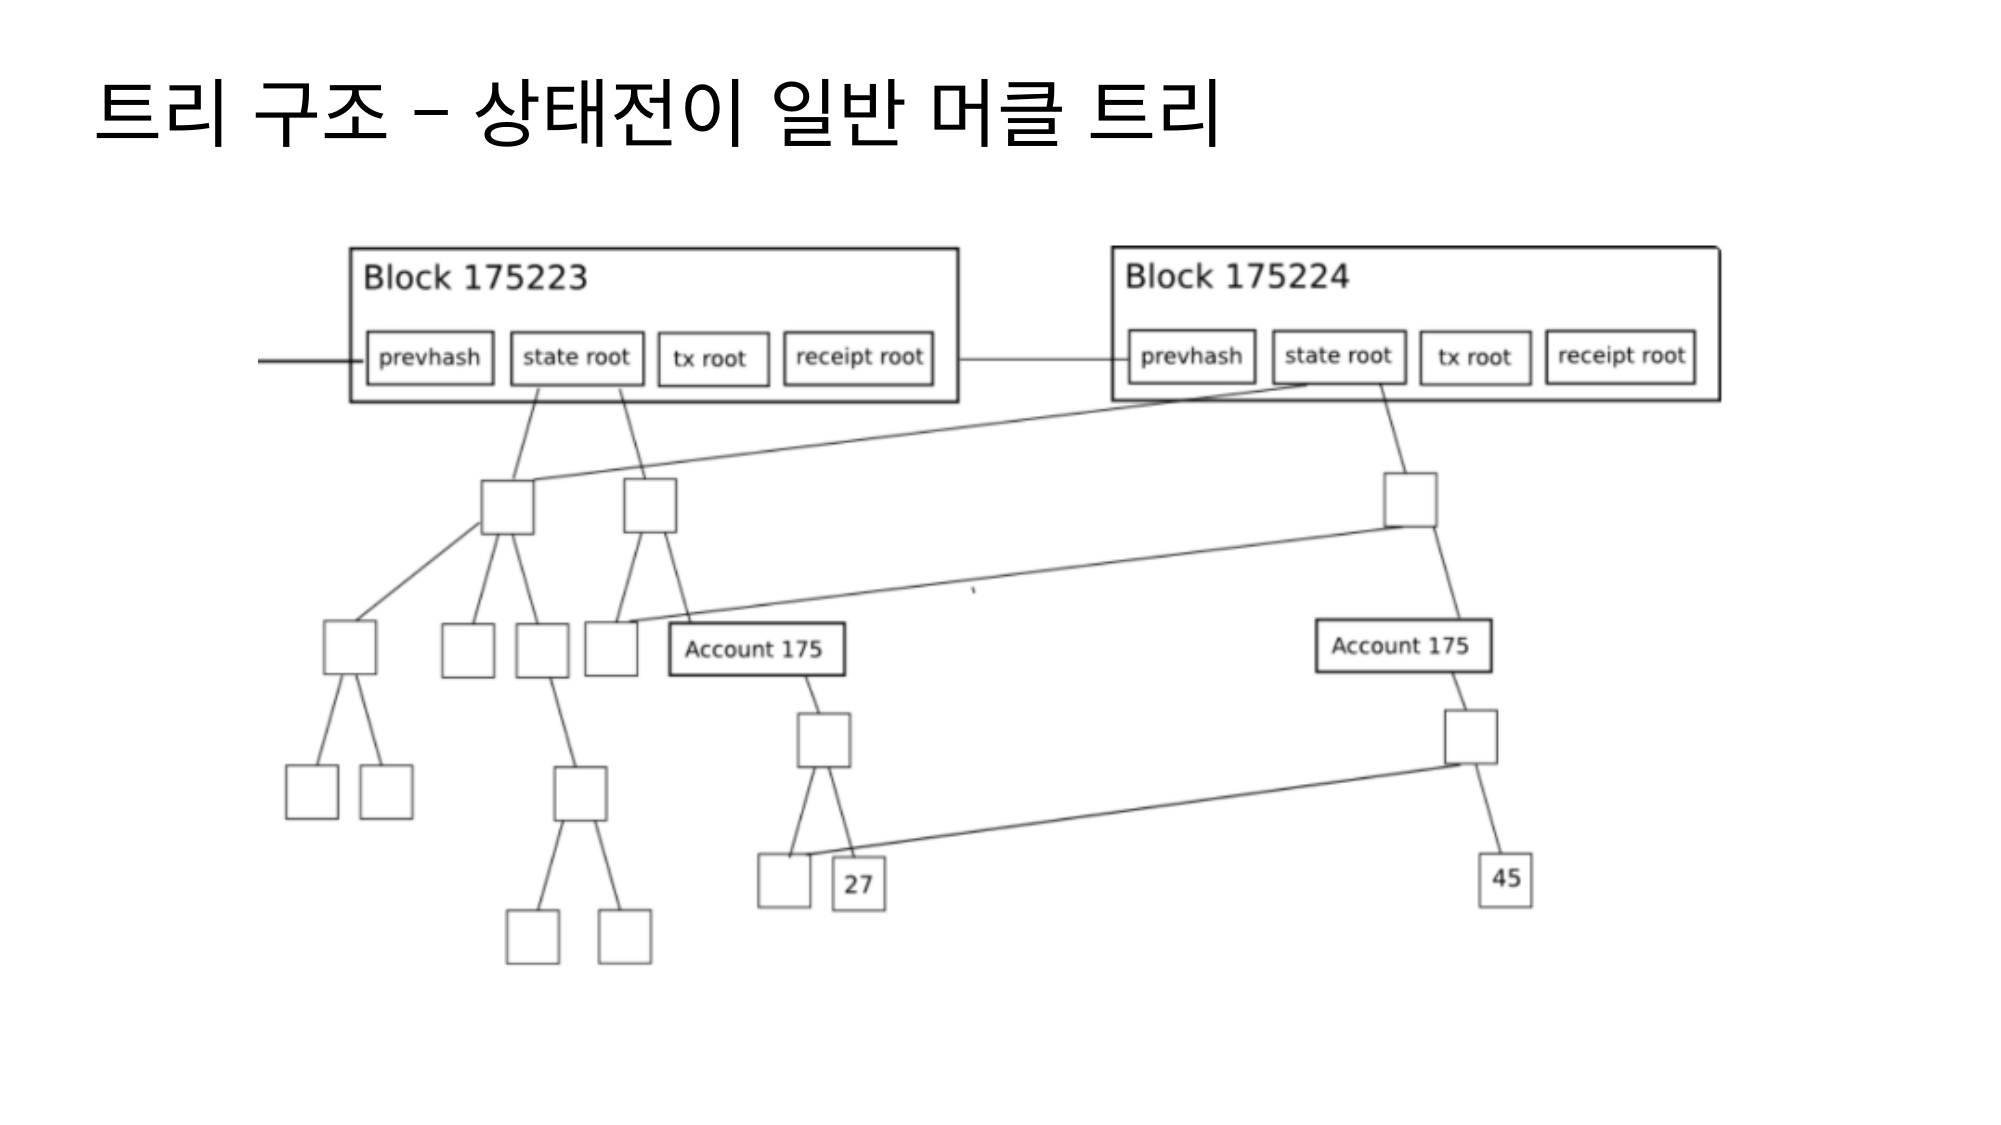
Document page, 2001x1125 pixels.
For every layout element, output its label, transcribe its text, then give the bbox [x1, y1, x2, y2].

picture [258, 220, 1742, 980]
text_box 트리 구조 – 상태전이 일반 머클 트리 [78, 59, 1241, 165]
